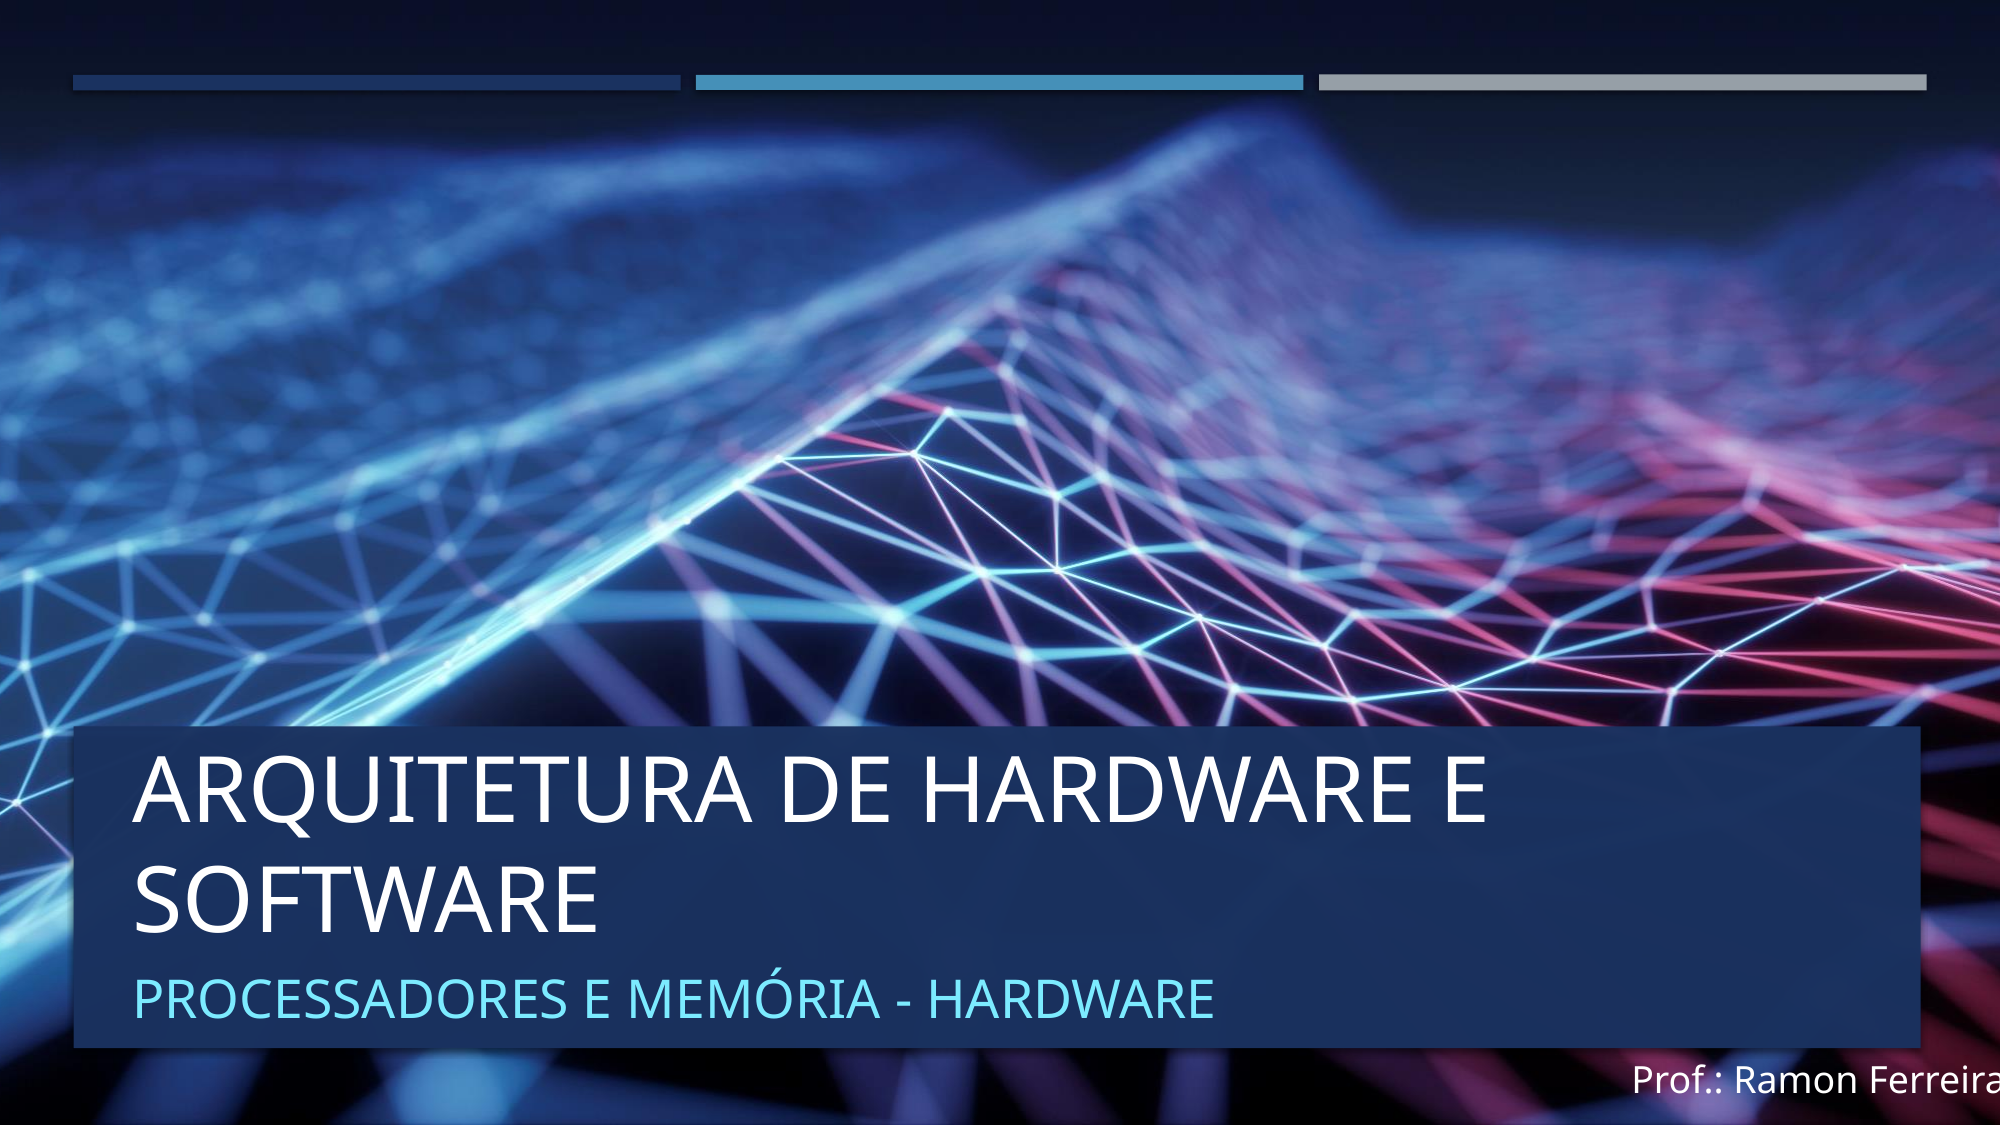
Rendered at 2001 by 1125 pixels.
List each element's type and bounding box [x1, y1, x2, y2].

picture [0, 0, 2000, 1125]
text_box [72, 73, 1928, 92]
